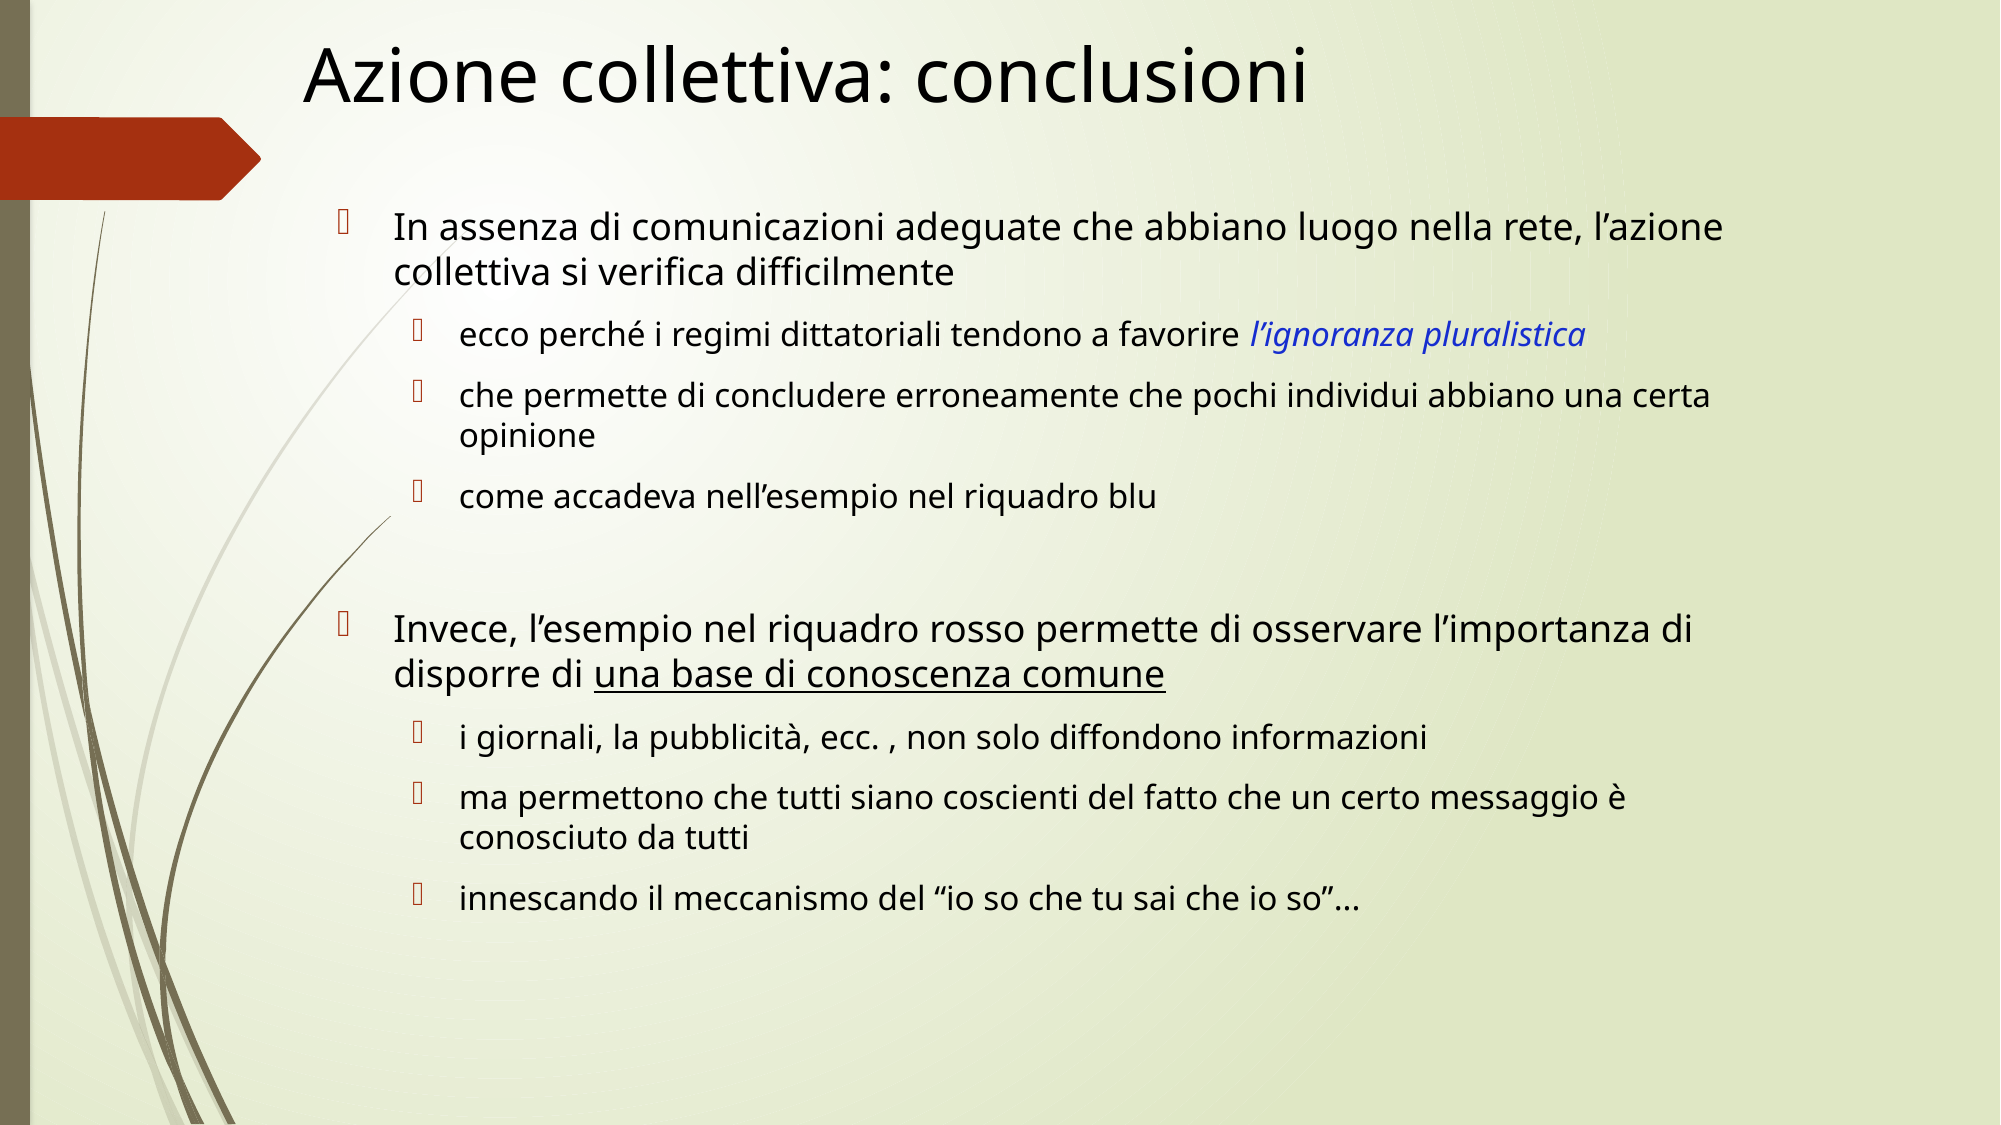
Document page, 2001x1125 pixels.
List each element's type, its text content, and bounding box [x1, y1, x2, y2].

list In assenza di comunicazioni adeguate che abbiano luogo nella rete, l’azione collettiva si verifica difficilmente ecco perché i regimi dittatoriali tendono a favorire l’ignoranza pluralistica che permette di concludere erroneamente che pochi individui abbiano una certa opinione come accadeva nell’esempio nel riquadro blu Invece, l’esempio nel riquadro rosso permette di osservare l’importanza di disporre di una base di conoscenza comune i giornali, la pubblicità, ecc. , non solo diffondono informazioni ma permettono che tutti siano coscienti del fatto che un certo messaggio è conosciuto da tutti innescando il meccanismo del “io so che tu sai che io so”... [322, 195, 1822, 997]
title Azione collettiva: conclusioni [288, 19, 1751, 172]
